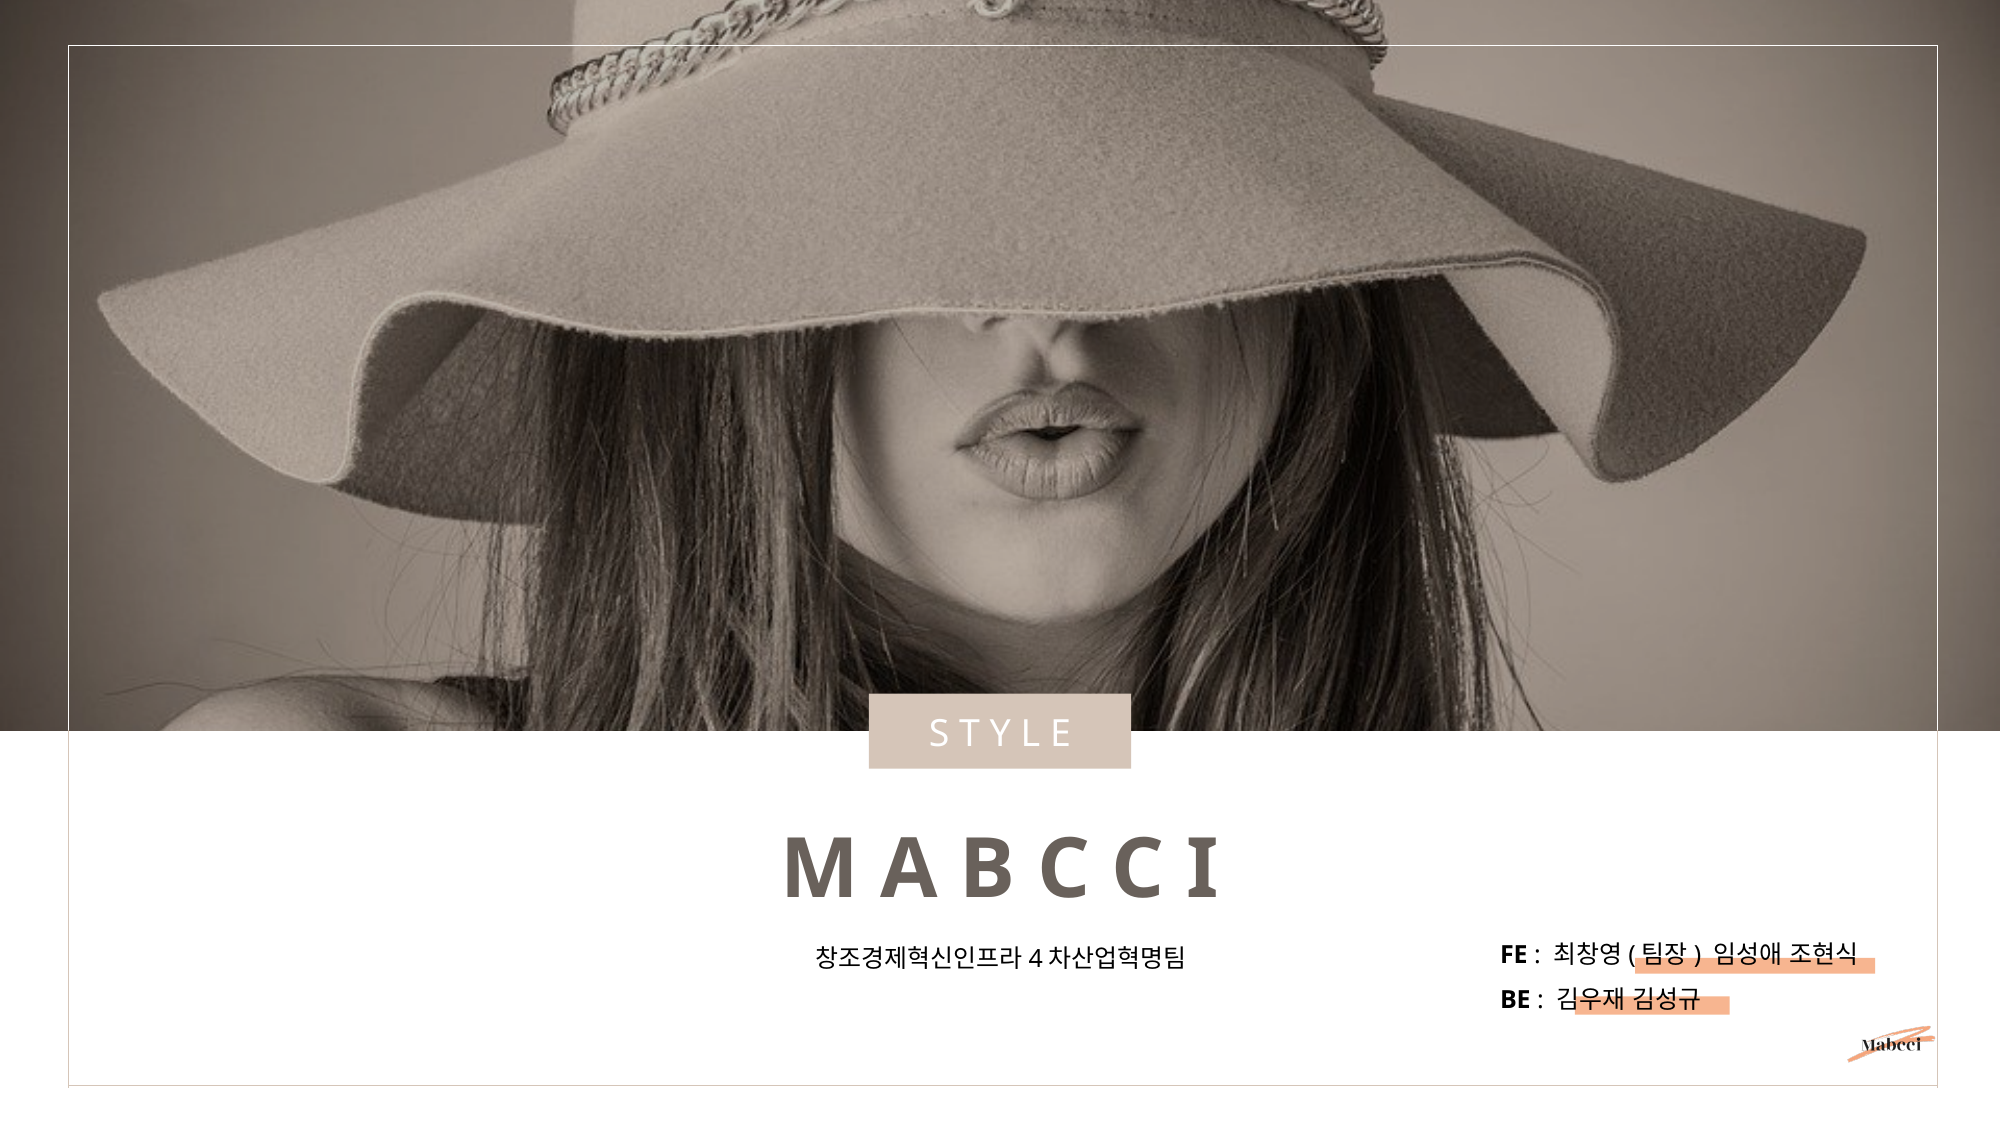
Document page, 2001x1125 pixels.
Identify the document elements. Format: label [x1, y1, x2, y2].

text_box [68, 730, 1938, 1088]
picture [0, 0, 2000, 1125]
text_box [68, 45, 1938, 730]
